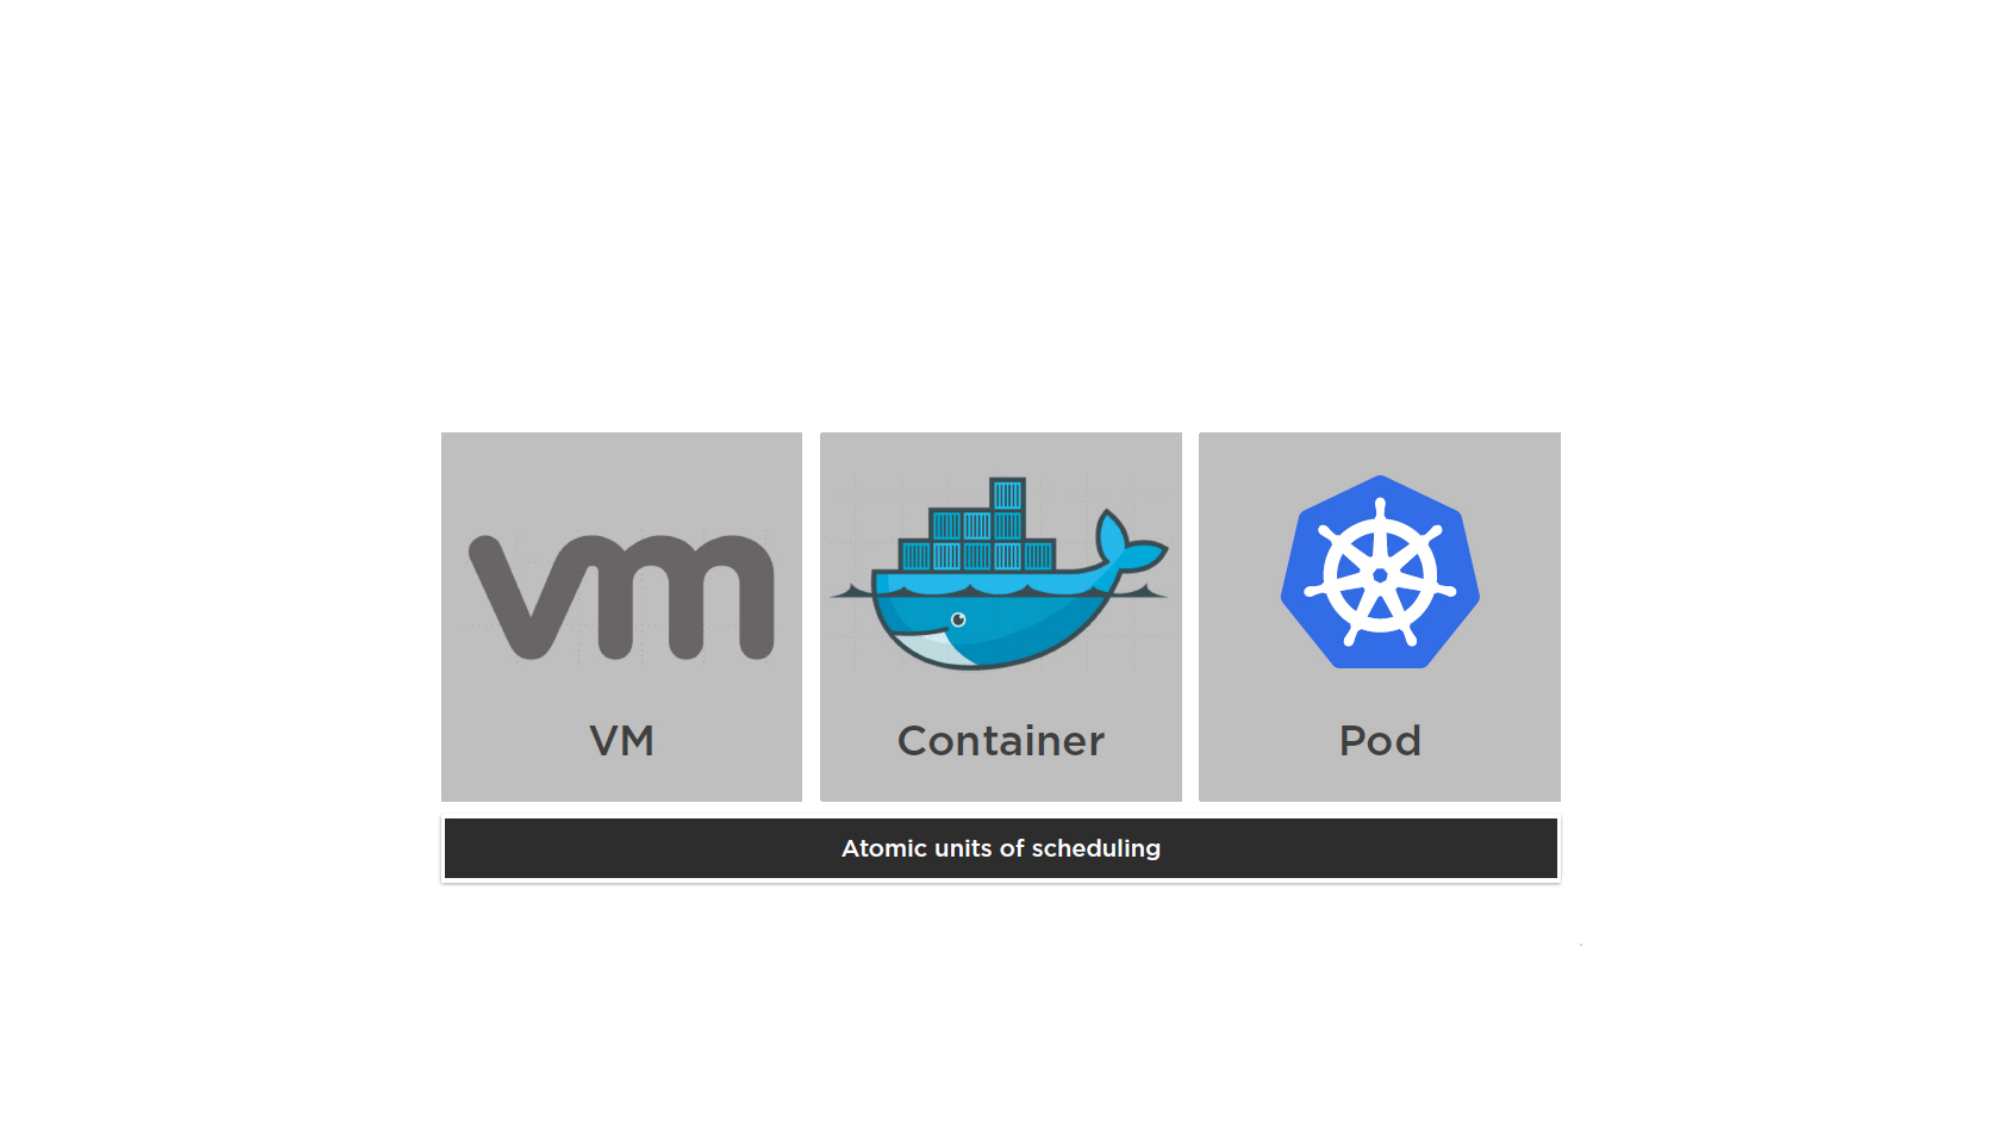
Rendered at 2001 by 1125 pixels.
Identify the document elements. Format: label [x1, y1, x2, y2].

picture [364, 299, 1636, 1014]
